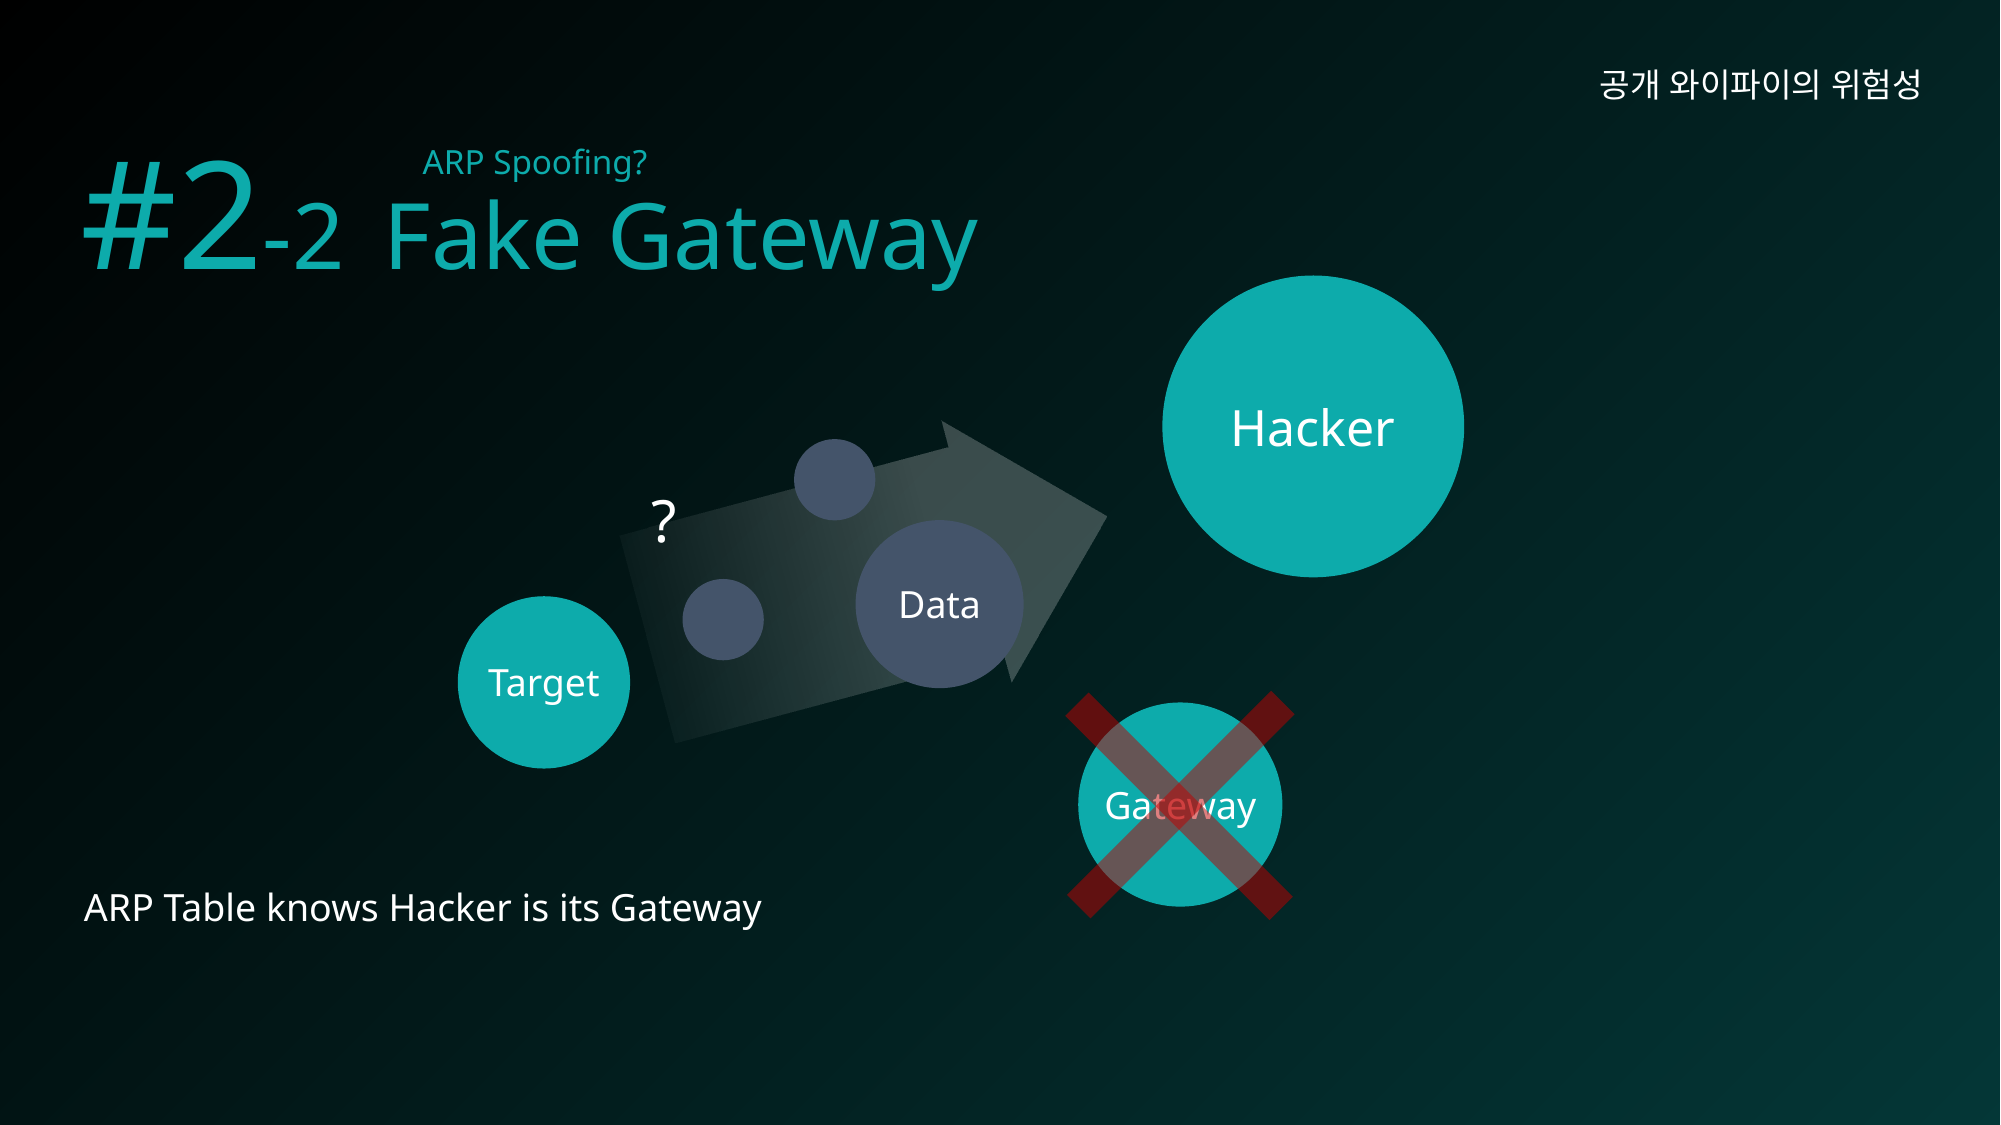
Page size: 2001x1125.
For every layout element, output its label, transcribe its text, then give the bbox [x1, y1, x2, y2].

text_box ? [636, 476, 692, 562]
text_box Hacker [1161, 274, 1466, 579]
text_box [681, 577, 765, 662]
text_box [618, 418, 1108, 744]
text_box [855, 520, 1024, 689]
text_box [793, 438, 877, 522]
text_box ARP Spoofing? [407, 133, 663, 189]
text_box ARP Table knows Hacker is its Gateway [69, 876, 778, 936]
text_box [457, 596, 631, 769]
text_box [1036, 660, 1326, 949]
text_box 공개 와이파이의 위험성 [1585, 56, 1939, 112]
title #2-2 Fake Gateway [65, 112, 1791, 330]
